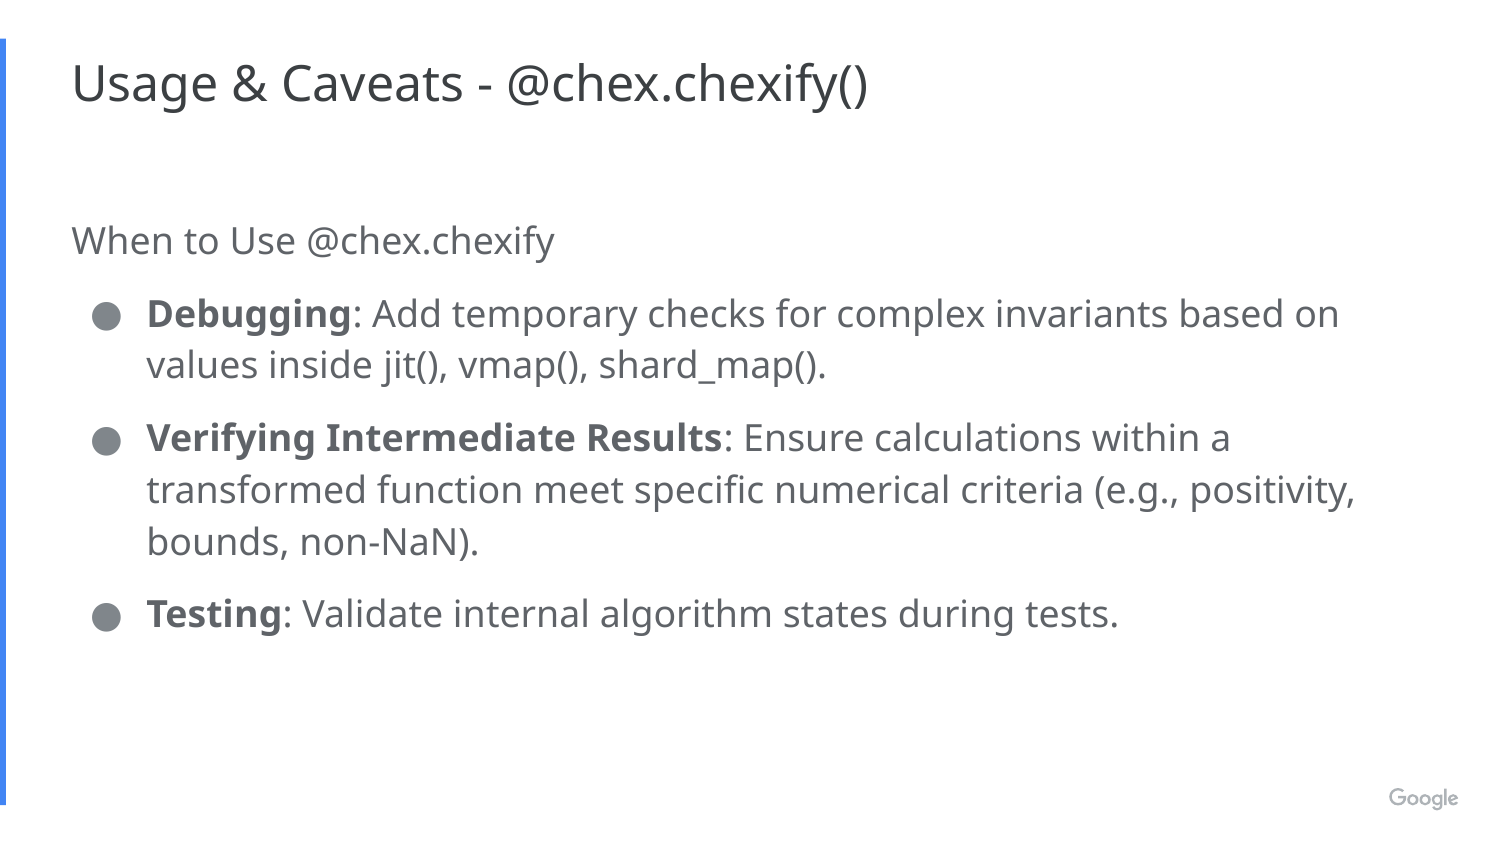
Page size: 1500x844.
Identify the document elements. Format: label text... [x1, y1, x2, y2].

list When to Use @chex.chexify Debugging: Add temporary checks for complex invariants based on values inside jit(), vmap(), shard_map(). Verifying Intermediate Results: Ensure calculations within a transformed function meet specific numerical criteria (e.g., positivity, bounds, non-NaN). Testing: Validate internal algorithm states during tests. [56, 195, 1382, 700]
title Usage & Caveats - @chex.chexify() [56, 43, 1336, 215]
